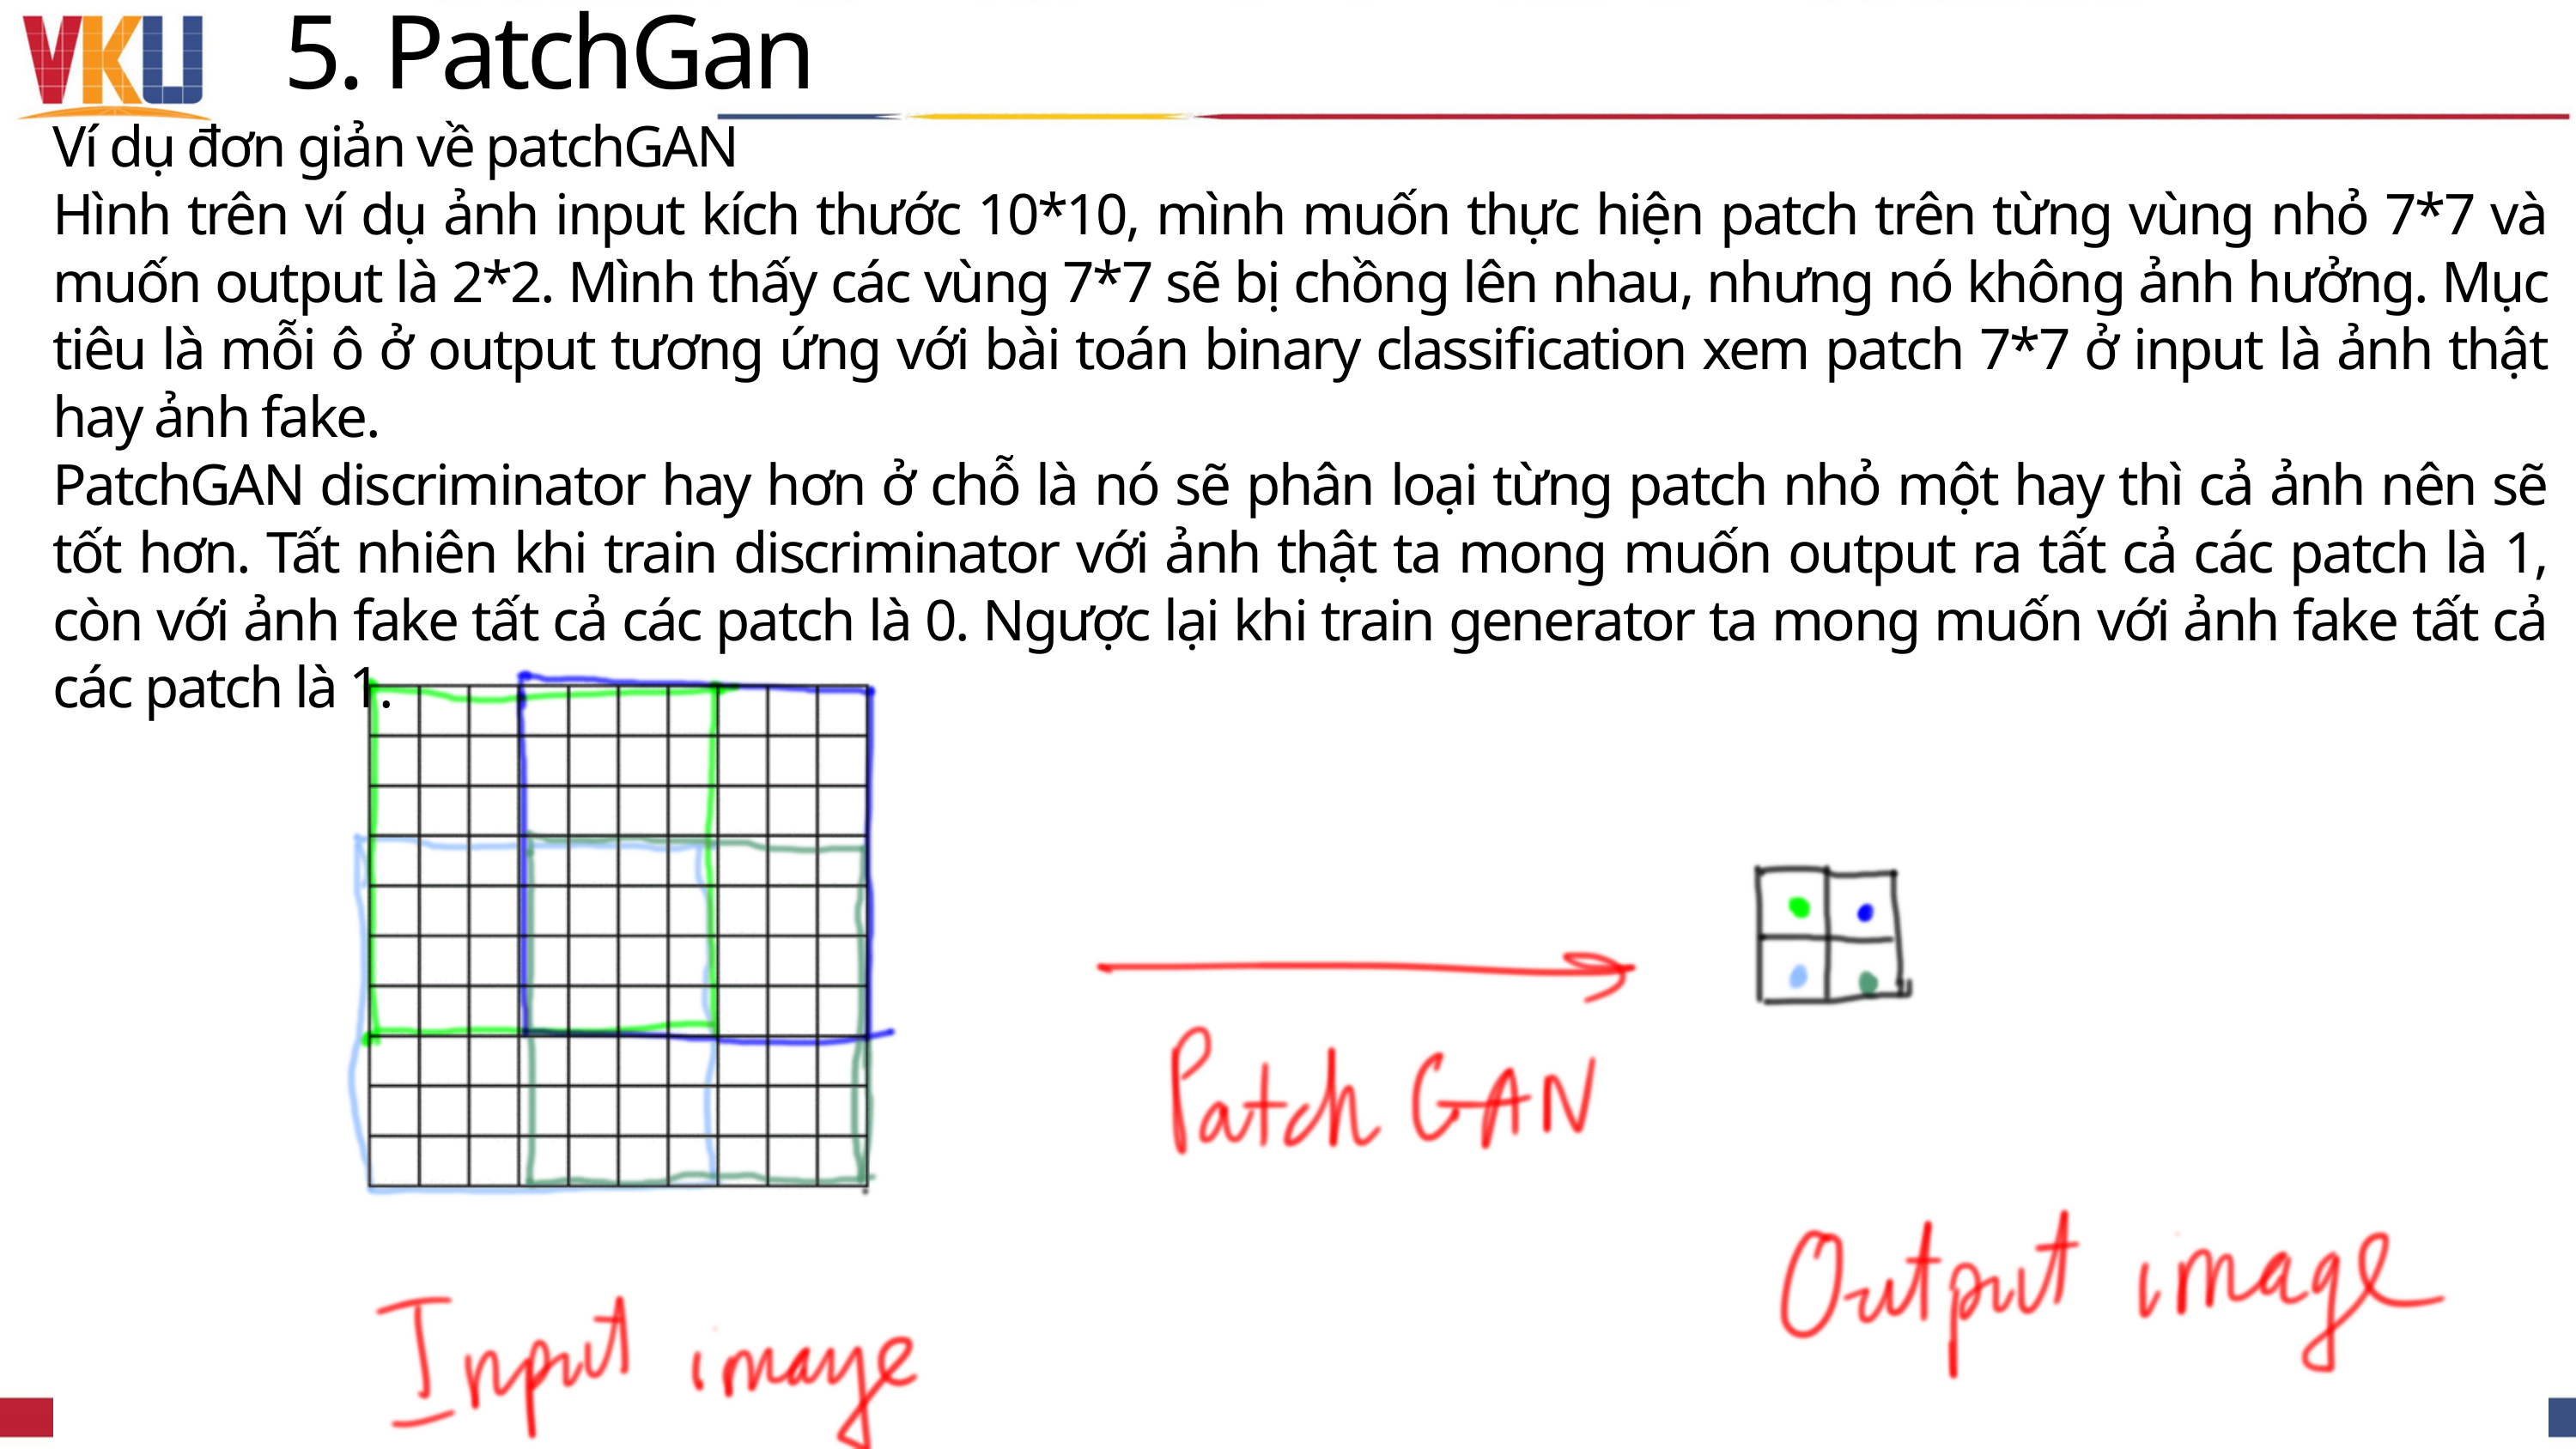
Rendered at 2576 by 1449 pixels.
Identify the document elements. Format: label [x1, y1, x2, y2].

text_box [0, 0, 2576, 1449]
